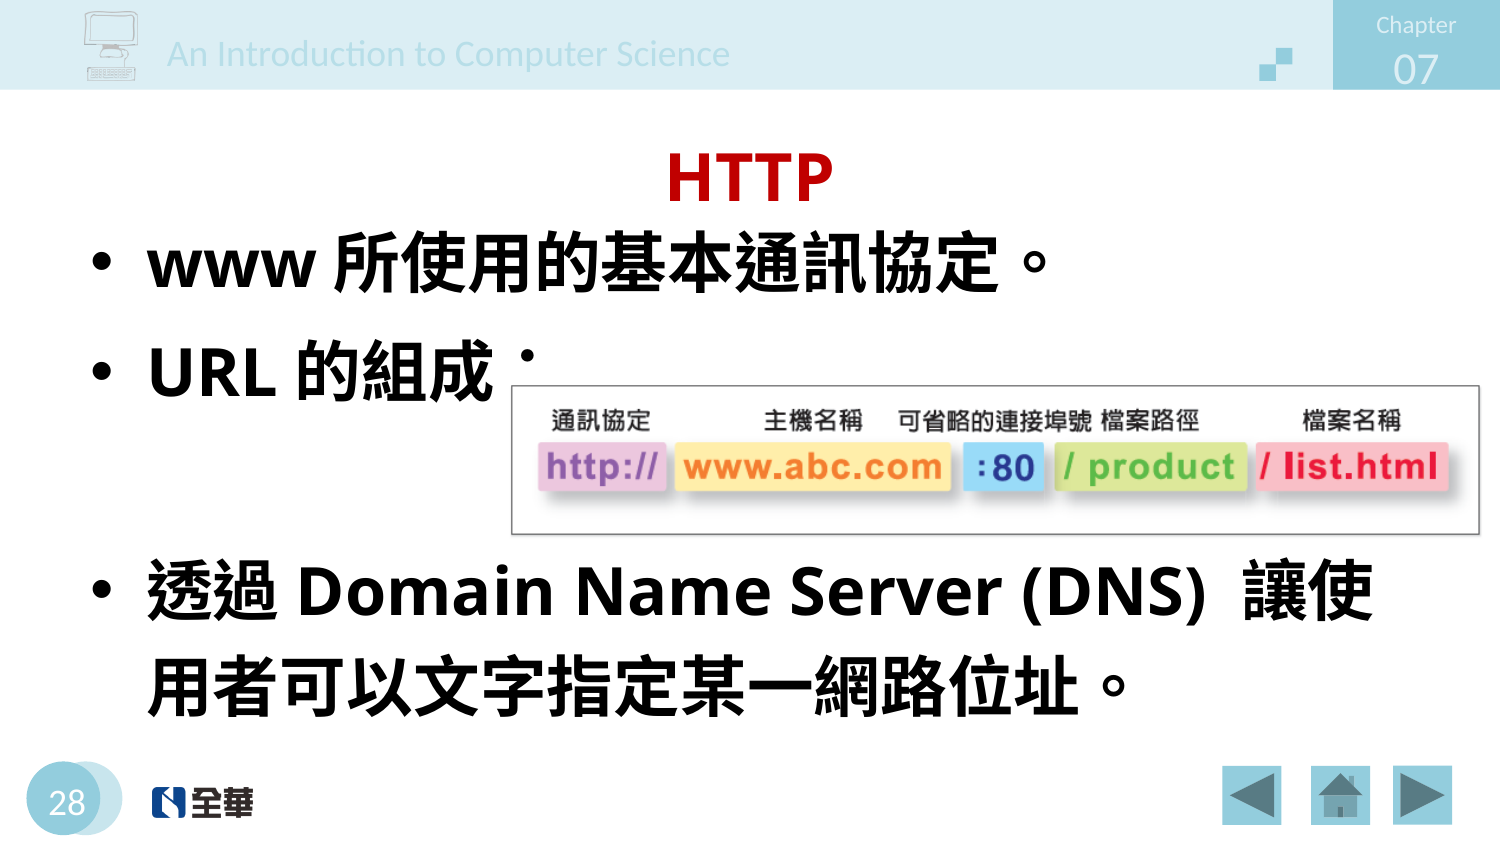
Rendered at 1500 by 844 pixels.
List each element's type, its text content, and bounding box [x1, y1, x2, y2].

picture [503, 377, 1488, 543]
list www所使用的基本通訊協定。 URL的組成： 透過Domain Name Server (DNS) 讓使用者可以文字指定某一網路位址。 [75, 196, 1425, 754]
picture [84, 11, 138, 81]
title HTTP [75, 104, 1425, 196]
picture [152, 787, 253, 818]
